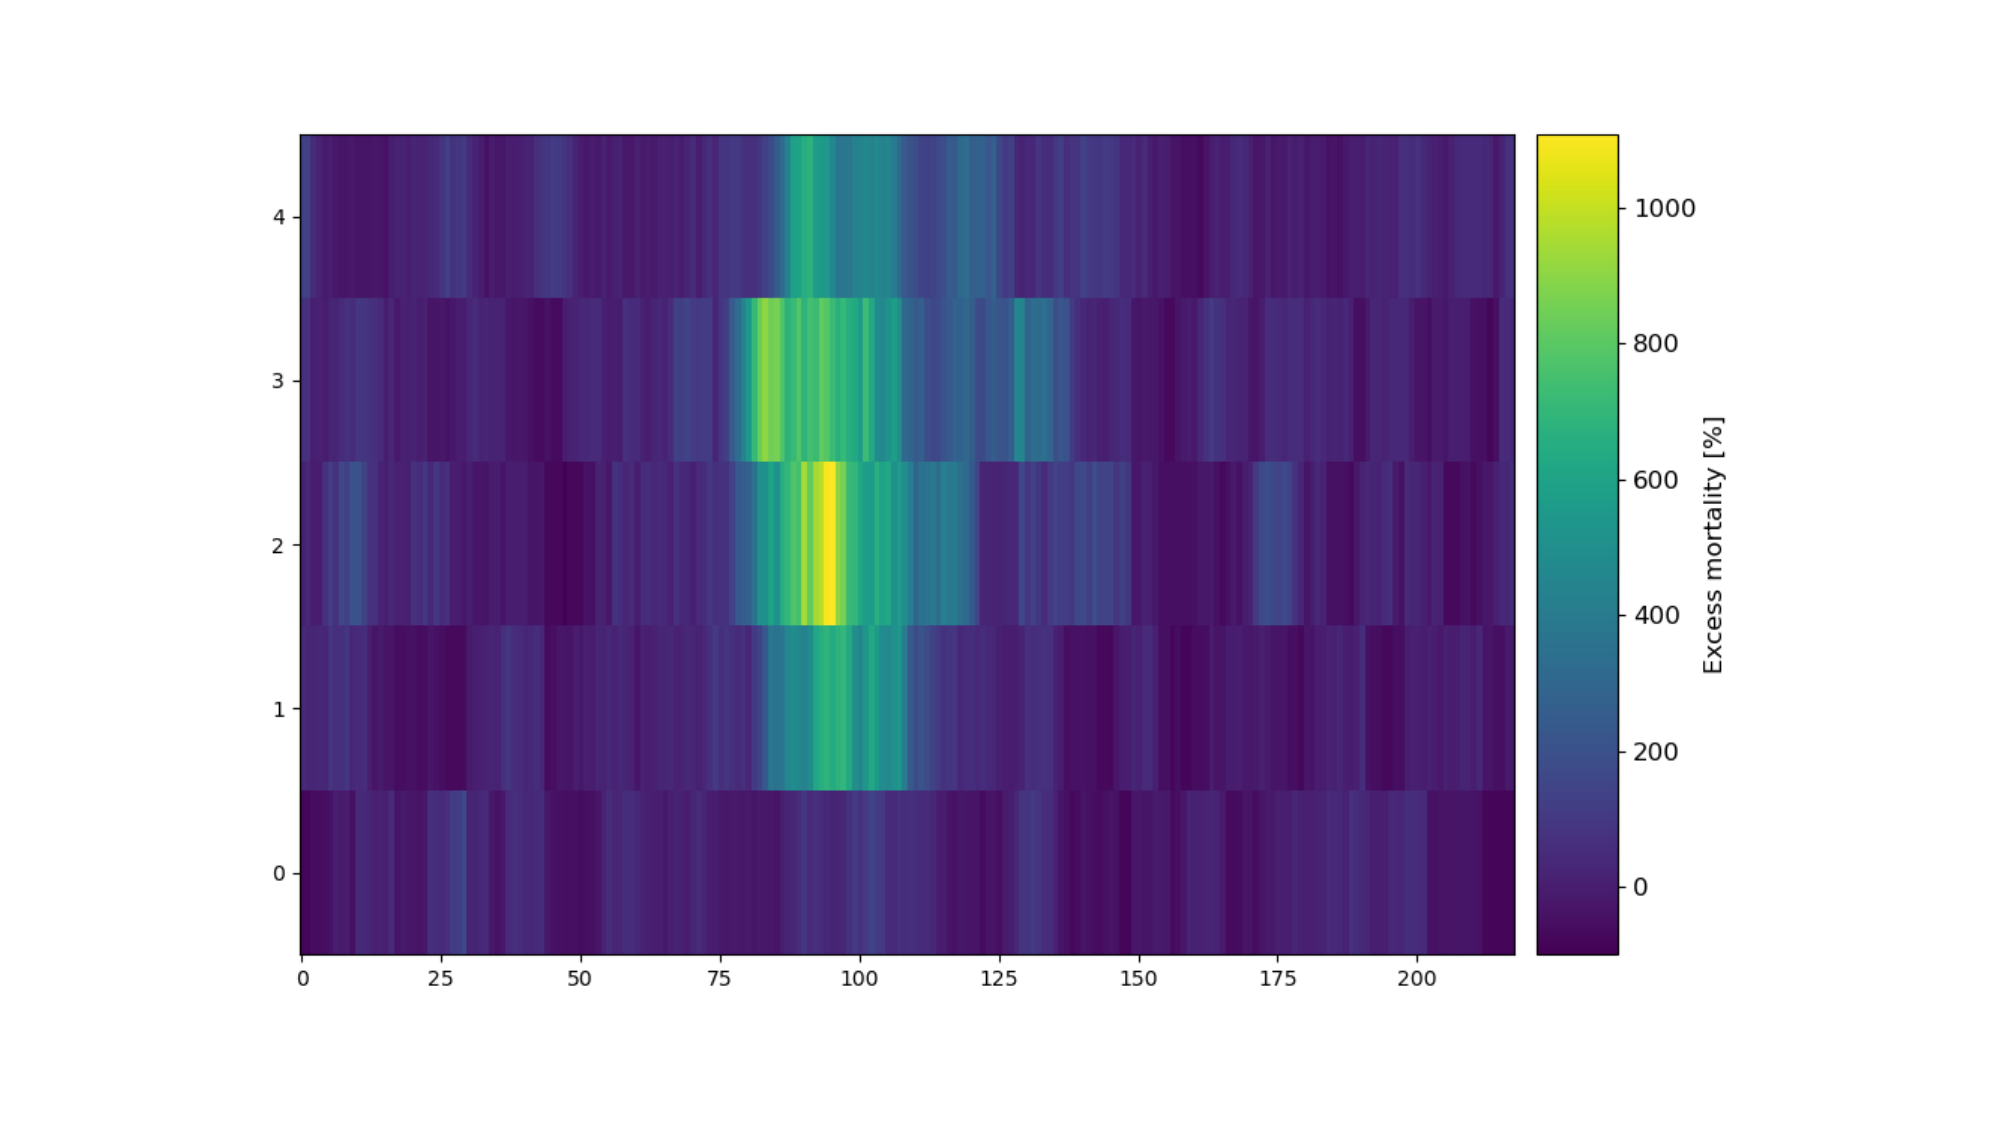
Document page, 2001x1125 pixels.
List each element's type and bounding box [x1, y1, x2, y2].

picture [249, 112, 1750, 1013]
